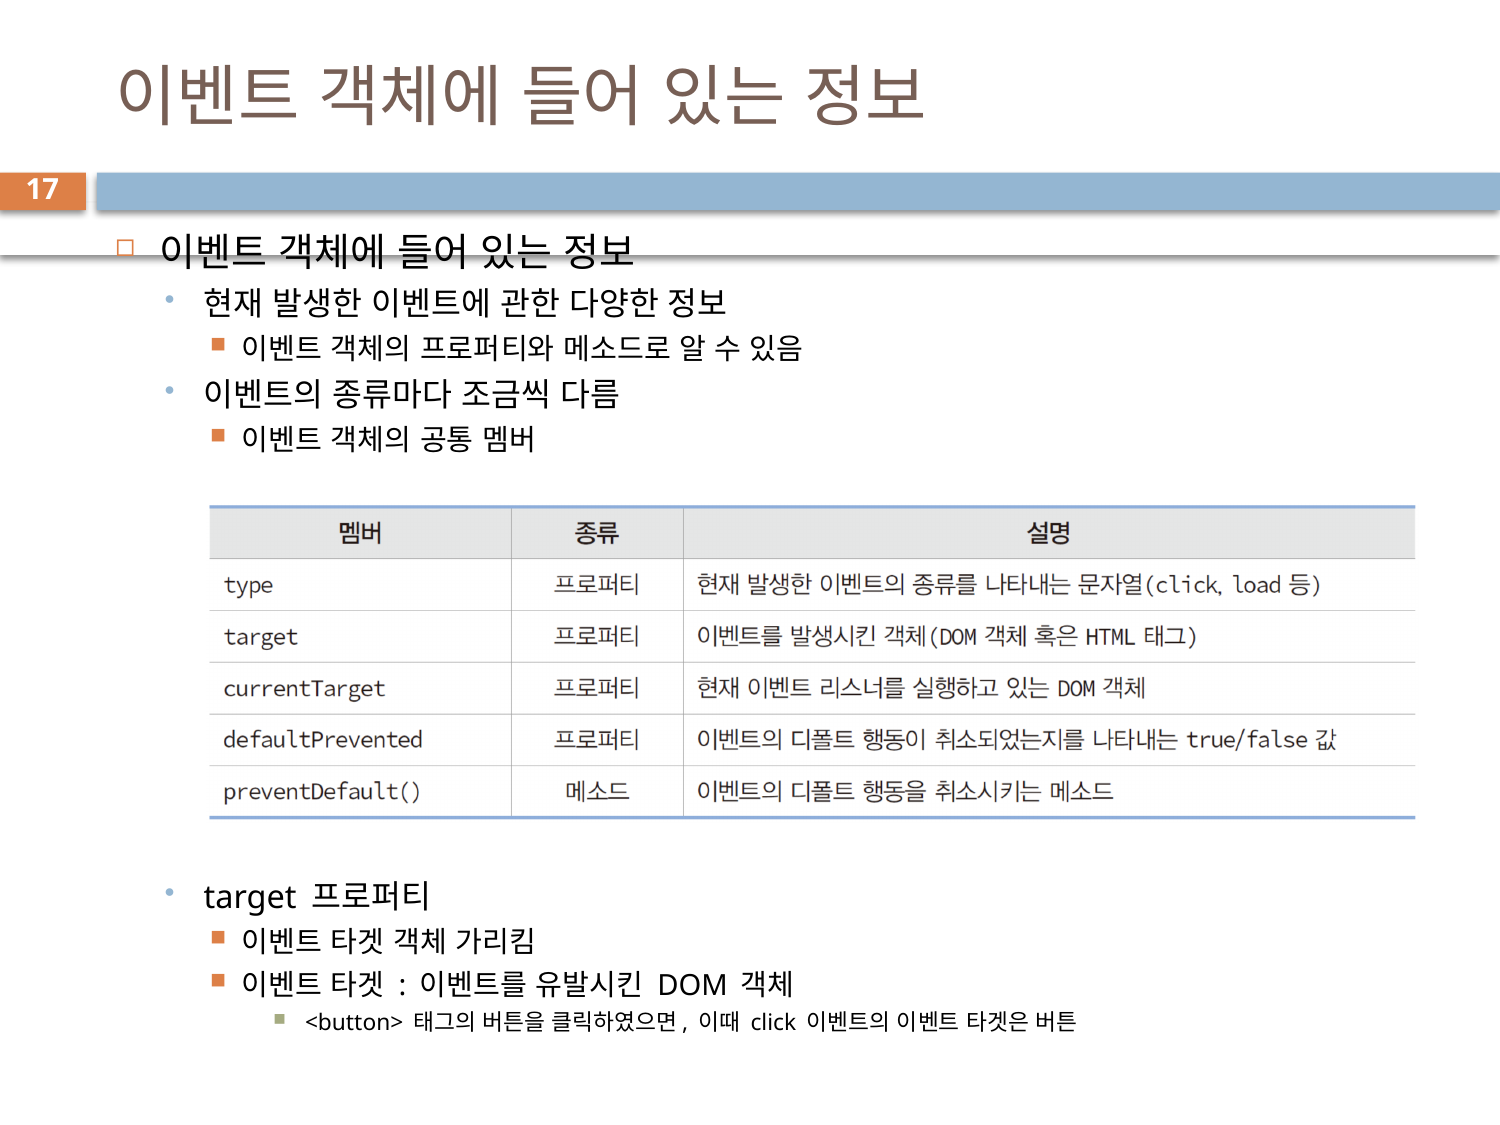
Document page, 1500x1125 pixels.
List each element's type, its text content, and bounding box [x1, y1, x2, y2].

title 이벤트 객체에 들어 있는 정보 [100, 37, 1438, 149]
picture [206, 503, 1419, 823]
list 이벤트 객체에 들어 있는 정보 현재 발생한 이벤트에 관한 다양한 정보 이벤트 객체의 프로퍼티와 메소드로 알 수 있음 이벤트의 종류마다 조금씩 다름 이벤트 객체의 공통 멤버 target 프로퍼티 이벤트 타겟 객체 가리킴 이벤트 타겟 : 이벤트를 유발시킨 DOM 객체 <button> 태그의 버튼을 클릭하였으면, 이때 click 이벤트의 이벤트 타겟은 버튼 [100, 219, 1438, 1047]
slide_number 17 [0, 170, 87, 211]
